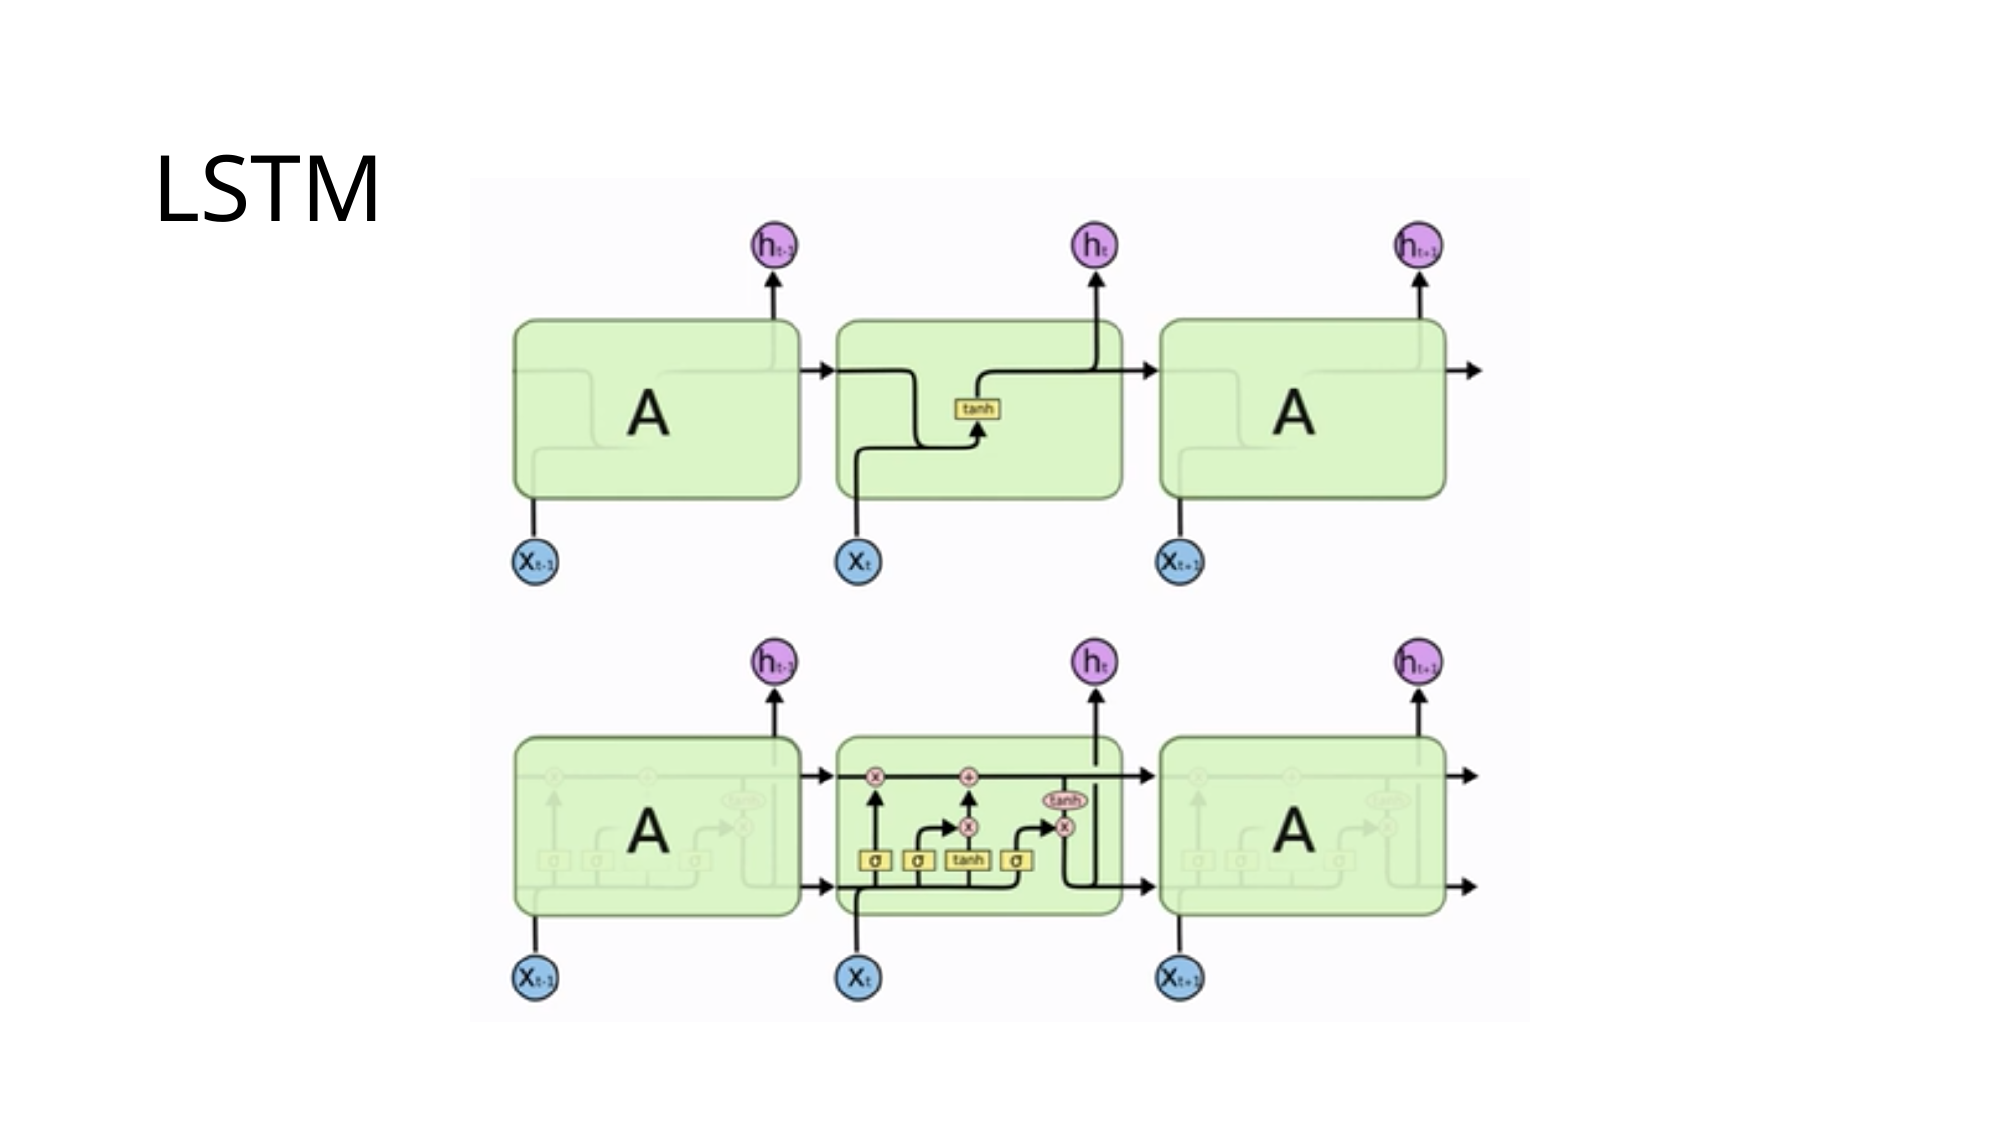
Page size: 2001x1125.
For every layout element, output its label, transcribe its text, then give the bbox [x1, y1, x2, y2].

title LSTM [137, 59, 1863, 278]
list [470, 178, 1530, 1022]
